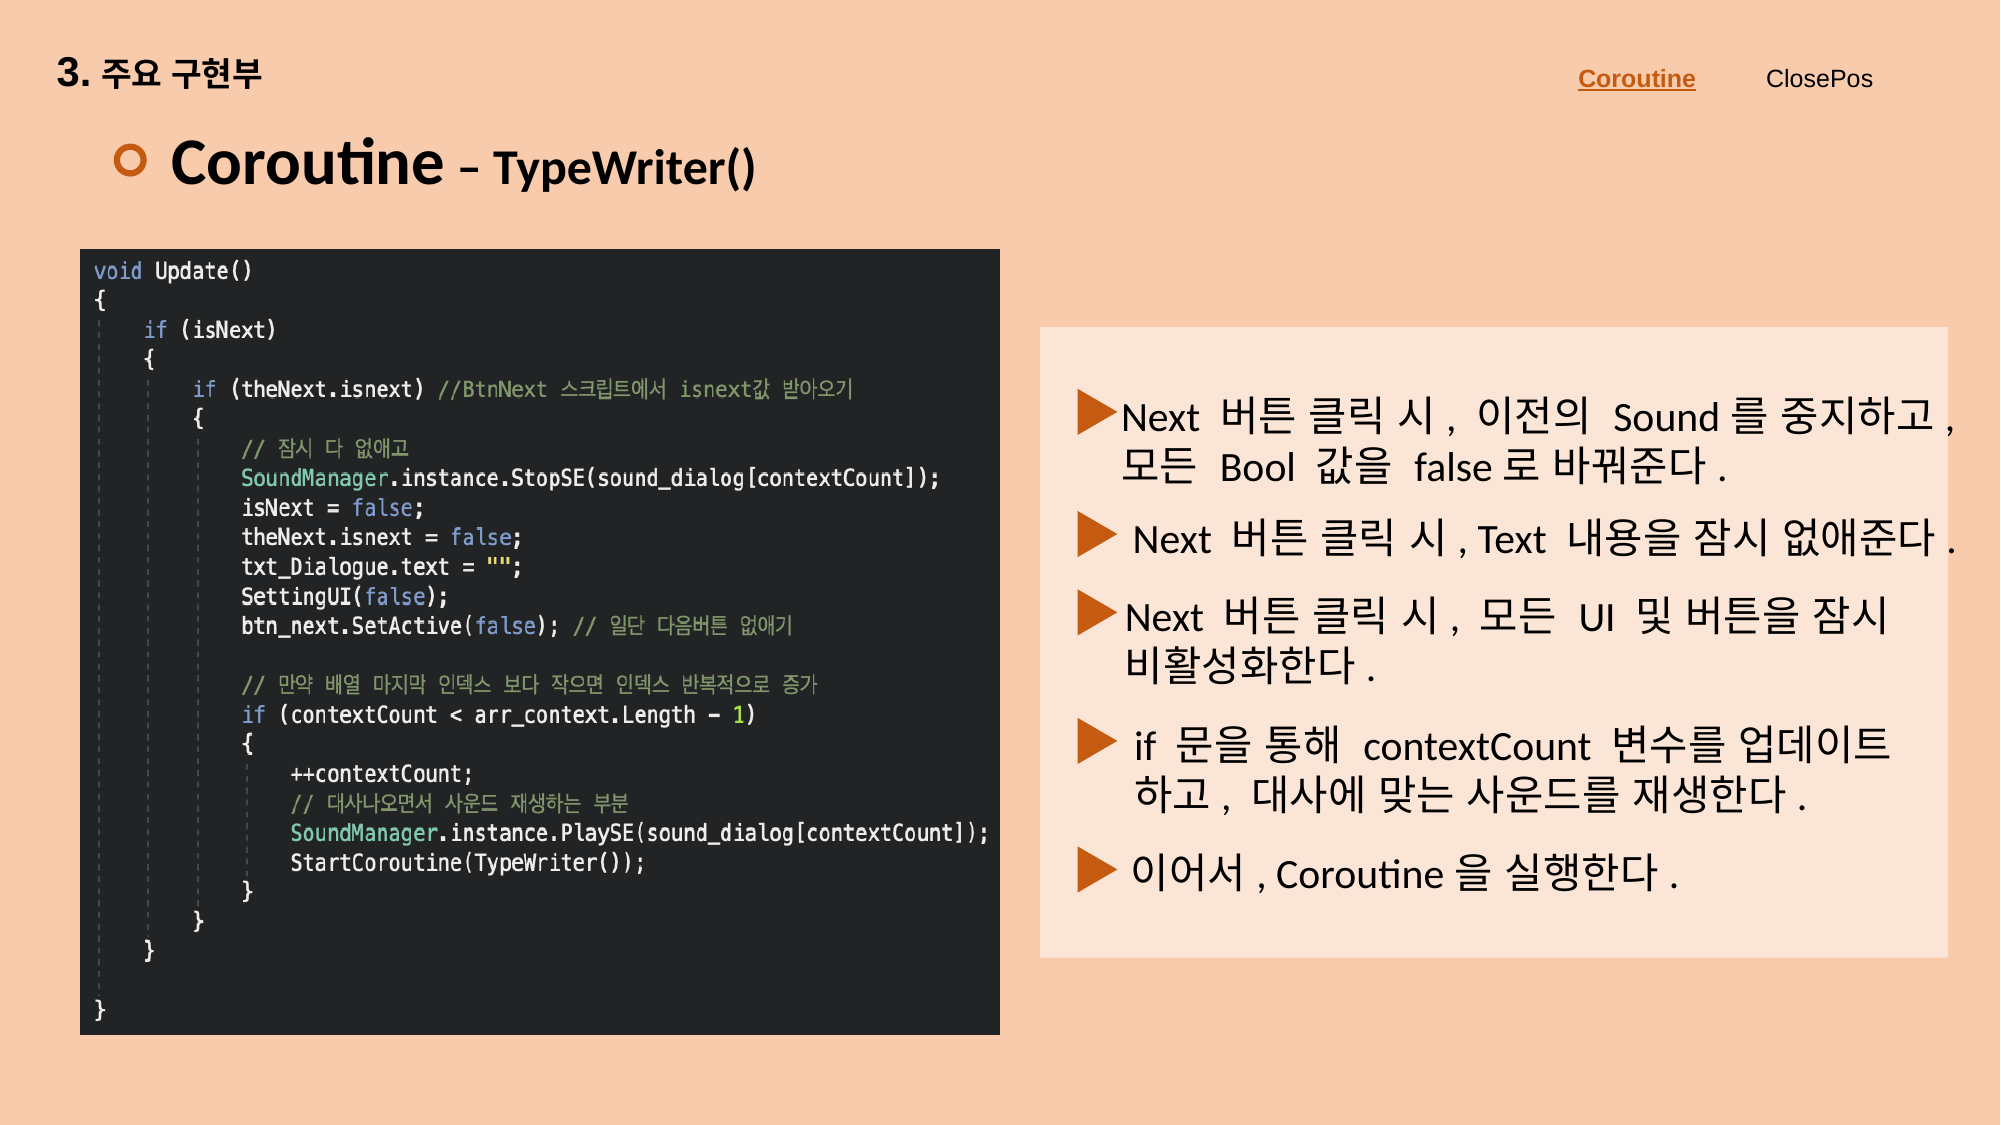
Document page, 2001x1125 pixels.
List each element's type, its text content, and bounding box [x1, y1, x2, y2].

text_box Next 버튼 클릭 시, Text 내용을 잠시 없애준다. [1117, 504, 1972, 570]
text_box Coroutine ClosePos [1563, 55, 1958, 101]
text_box [1077, 846, 1118, 893]
text_box [1077, 510, 1118, 558]
text_box Coroutine – TypeWriter() [156, 110, 779, 206]
text_box [1039, 326, 1949, 959]
text_box 3.주요 구현부 [41, 37, 423, 103]
text_box Next 버튼 클릭 시, 이전의 Sound를 중지하고, 모든 Bool 값을 false로 바꿔준다. [1106, 382, 1971, 497]
text_box [1077, 589, 1118, 636]
picture [80, 249, 1000, 1035]
text_box Next 버튼 클릭 시, 모든 UI 및 버튼을 잠시 비활성화한다. [1110, 582, 1905, 698]
text_box [1077, 388, 1118, 435]
text_box [115, 145, 145, 175]
text_box 이어서, Coroutine을 실행한다. [1116, 839, 1695, 905]
text_box if 문을 통해 contextCount 변수를 업데이트 하고, 대사에 맞는 사운드를 재생한다. [1119, 711, 1908, 827]
text_box [1077, 717, 1118, 765]
